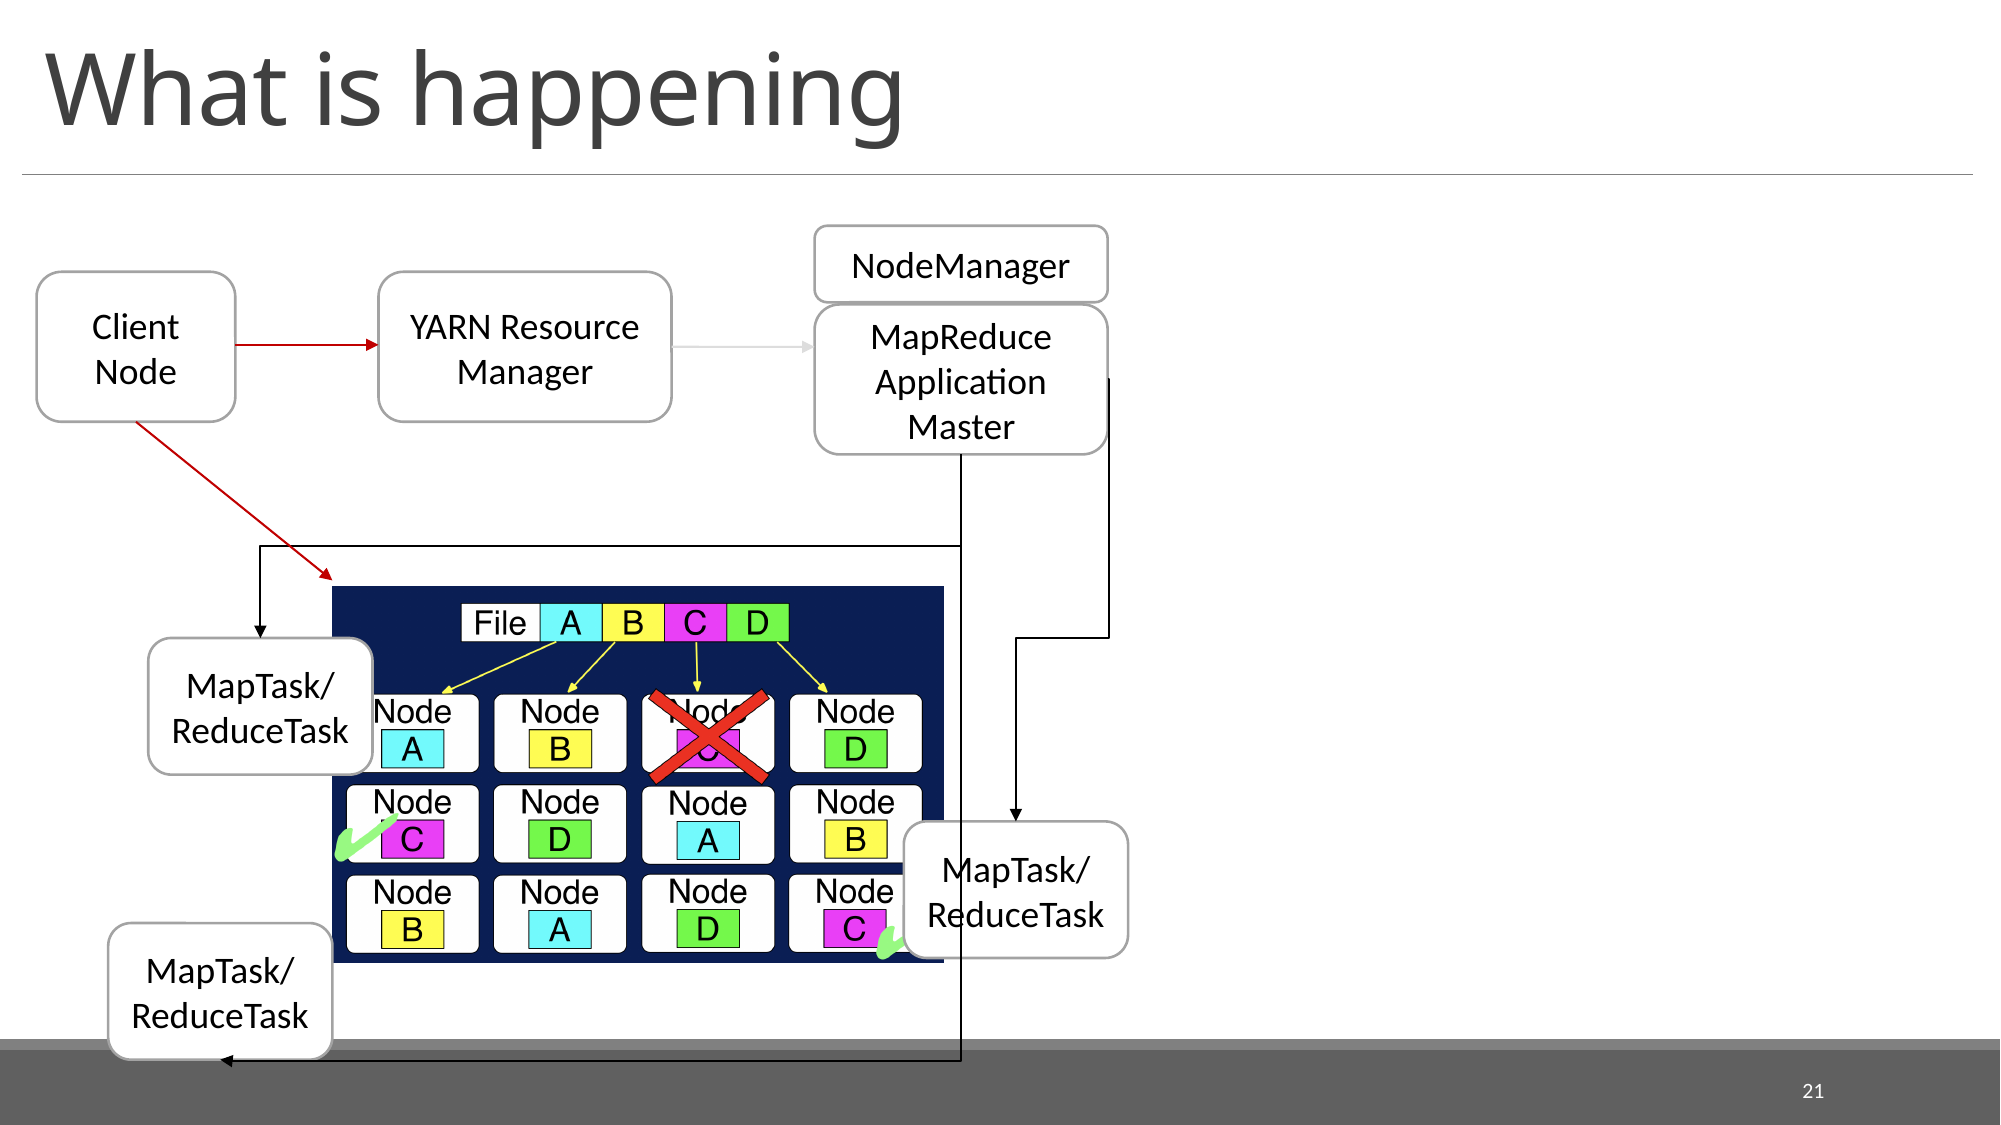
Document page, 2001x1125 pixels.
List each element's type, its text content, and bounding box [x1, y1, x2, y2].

text_box Client Node [35, 270, 237, 424]
text_box NodeManager [813, 224, 1109, 304]
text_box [518, 195, 703, 383]
text_box MapTask/ ReduceTask [106, 921, 284, 1061]
slide_number 21 [1624, 1059, 1840, 1120]
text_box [1015, 378, 1109, 822]
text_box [135, 421, 333, 581]
text_box MapTask/ ReduceTask [146, 636, 284, 776]
text_box YARN Resource Manager [377, 270, 515, 383]
text_box MapTask/ ReduceTask [953, 820, 960, 960]
picture [894, 586, 945, 964]
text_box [287, 386, 894, 1125]
text_box MapReduce Application Master [813, 303, 1109, 456]
title What is happening [29, 22, 1969, 154]
text_box MapTask/ ReduceTask [962, 820, 1130, 960]
